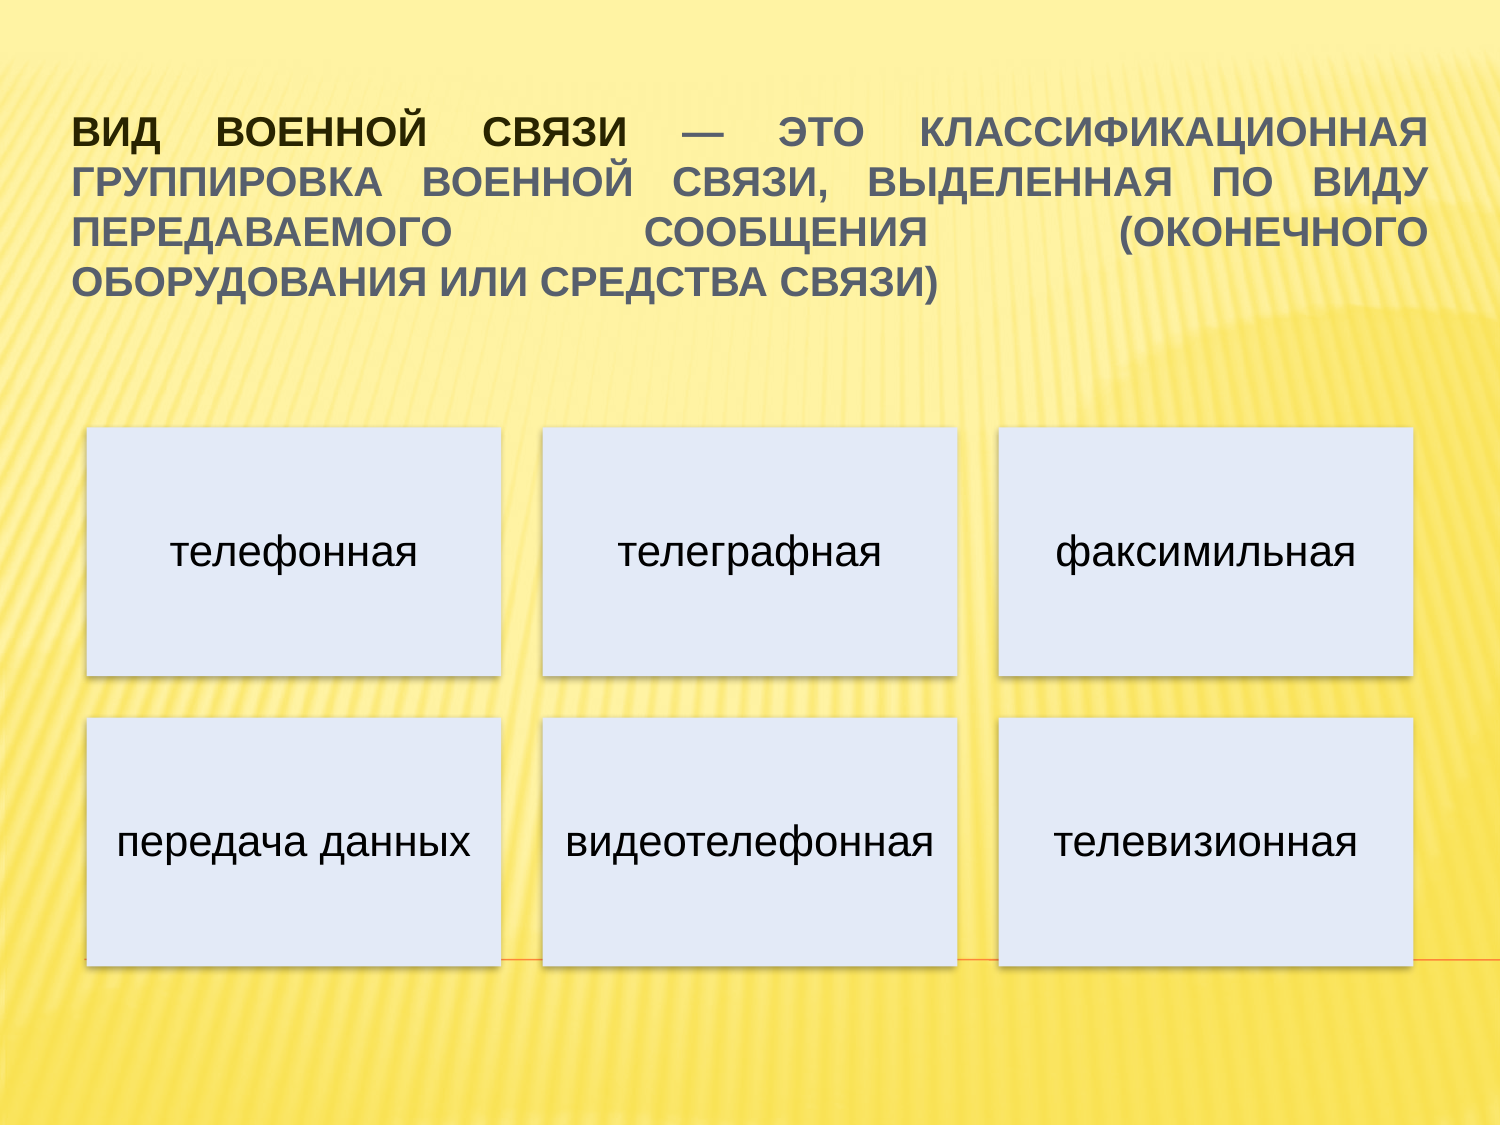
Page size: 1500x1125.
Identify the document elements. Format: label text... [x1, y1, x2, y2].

title Вид военной связи — это классификационная группировка военной связи, выделенная по виду передаваемого сообщения (оконечного оборудования или средства связи) [56, 137, 1444, 223]
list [86, 290, 1414, 1104]
